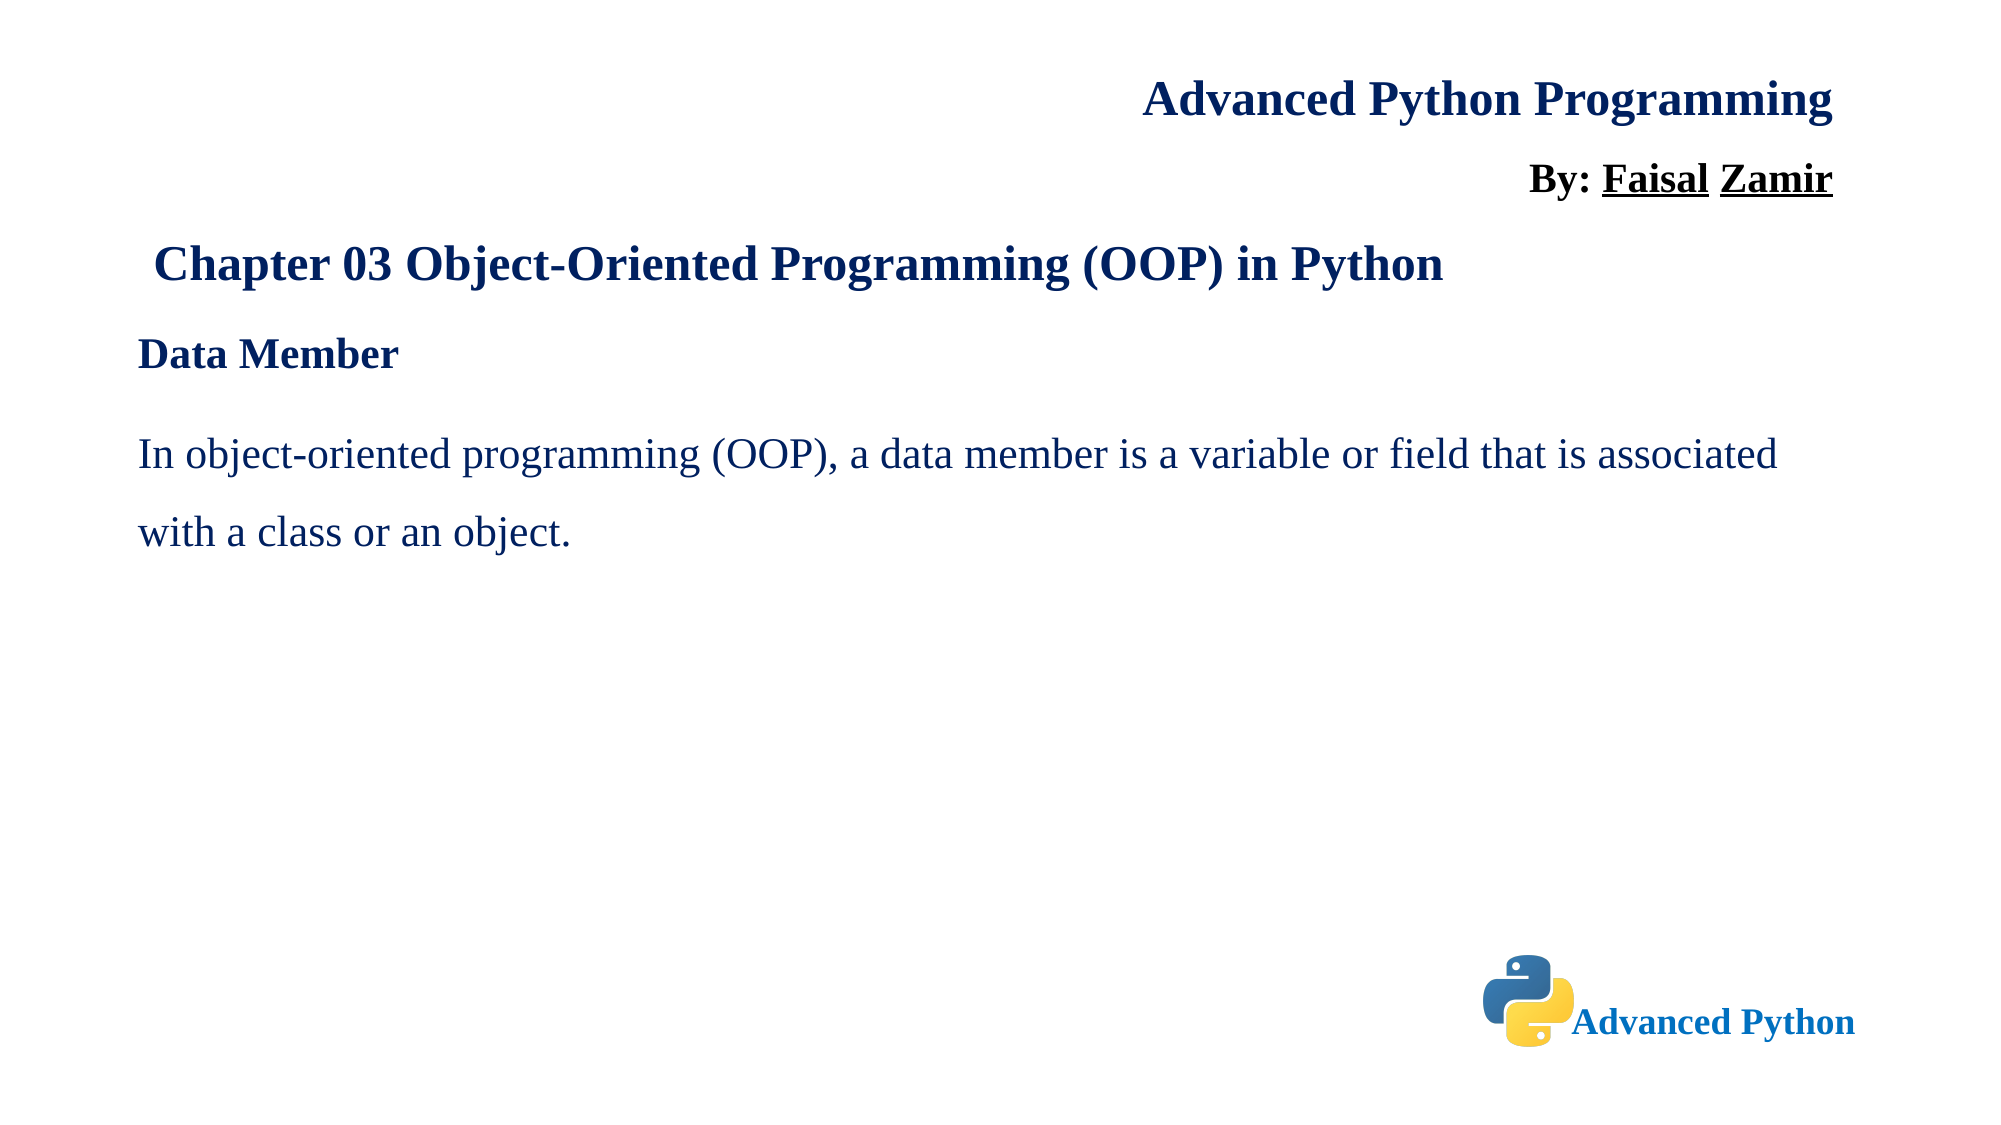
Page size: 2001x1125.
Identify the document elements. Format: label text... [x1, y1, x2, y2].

text_box Advanced Python [1465, 955, 1971, 1062]
picture [1483, 955, 1574, 1047]
list Data Member In object-oriented programming (OOP), a data member is a variable or field that is associated with a class or an object. [122, 291, 1848, 1062]
text_box Advanced Python Programming By: Faisal Zamir Chapter 03 Object-Oriented Programming (OOP) in Python [138, 53, 1849, 273]
